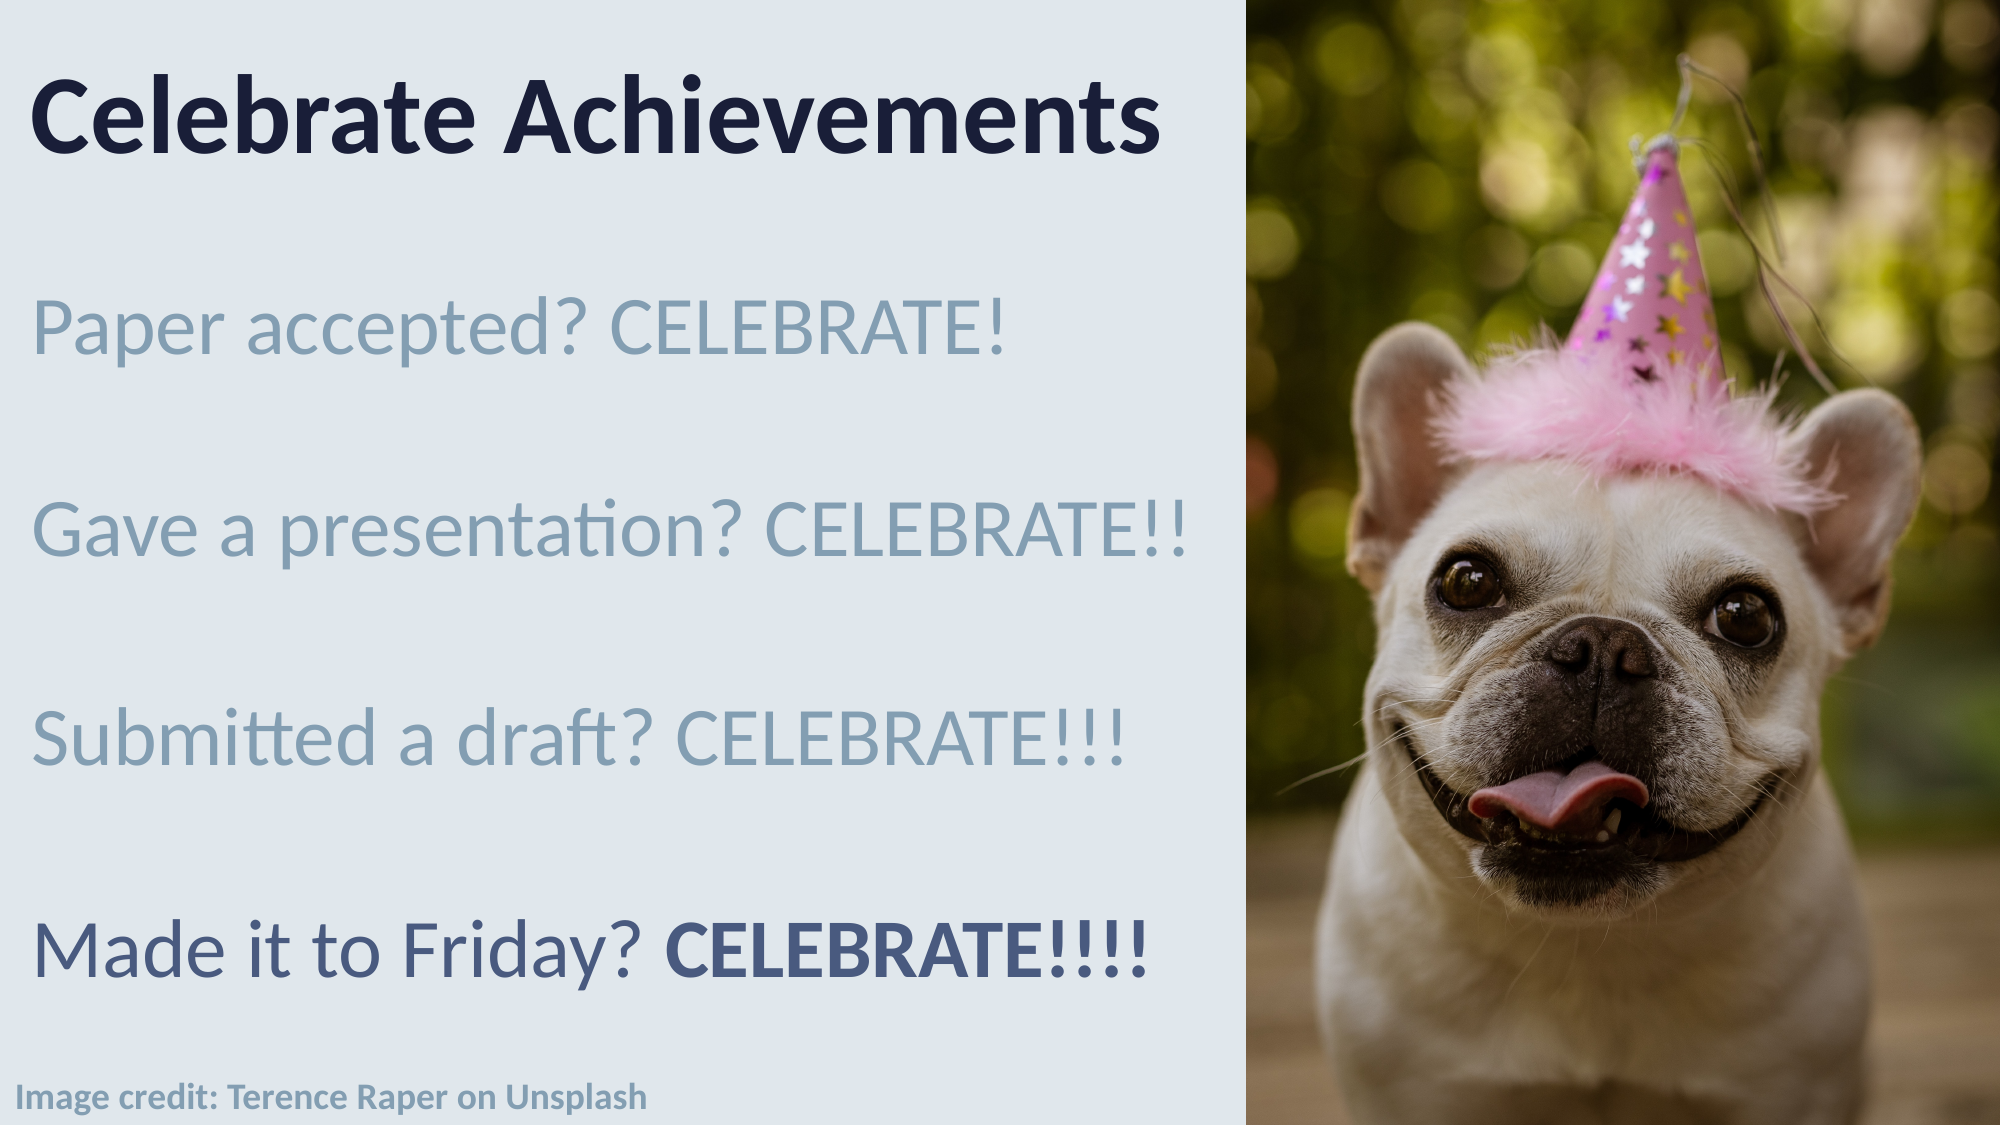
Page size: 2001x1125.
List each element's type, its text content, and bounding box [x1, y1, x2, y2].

text_box Image credit: Terence Raper on Unsplash [0, 1064, 789, 1125]
text_box Made it to Friday? CELEBRATE!!!! [16, 886, 1246, 1002]
text_box Gave a presentation? CELEBRATE!! [16, 465, 1246, 581]
text_box Celebrate Achievements [16, 33, 1246, 184]
text_box Submitted a draft? CELEBRATE!!! [16, 674, 1246, 790]
picture [1246, 0, 2000, 1125]
text_box Paper accepted? CELEBRATE! [16, 264, 1246, 379]
